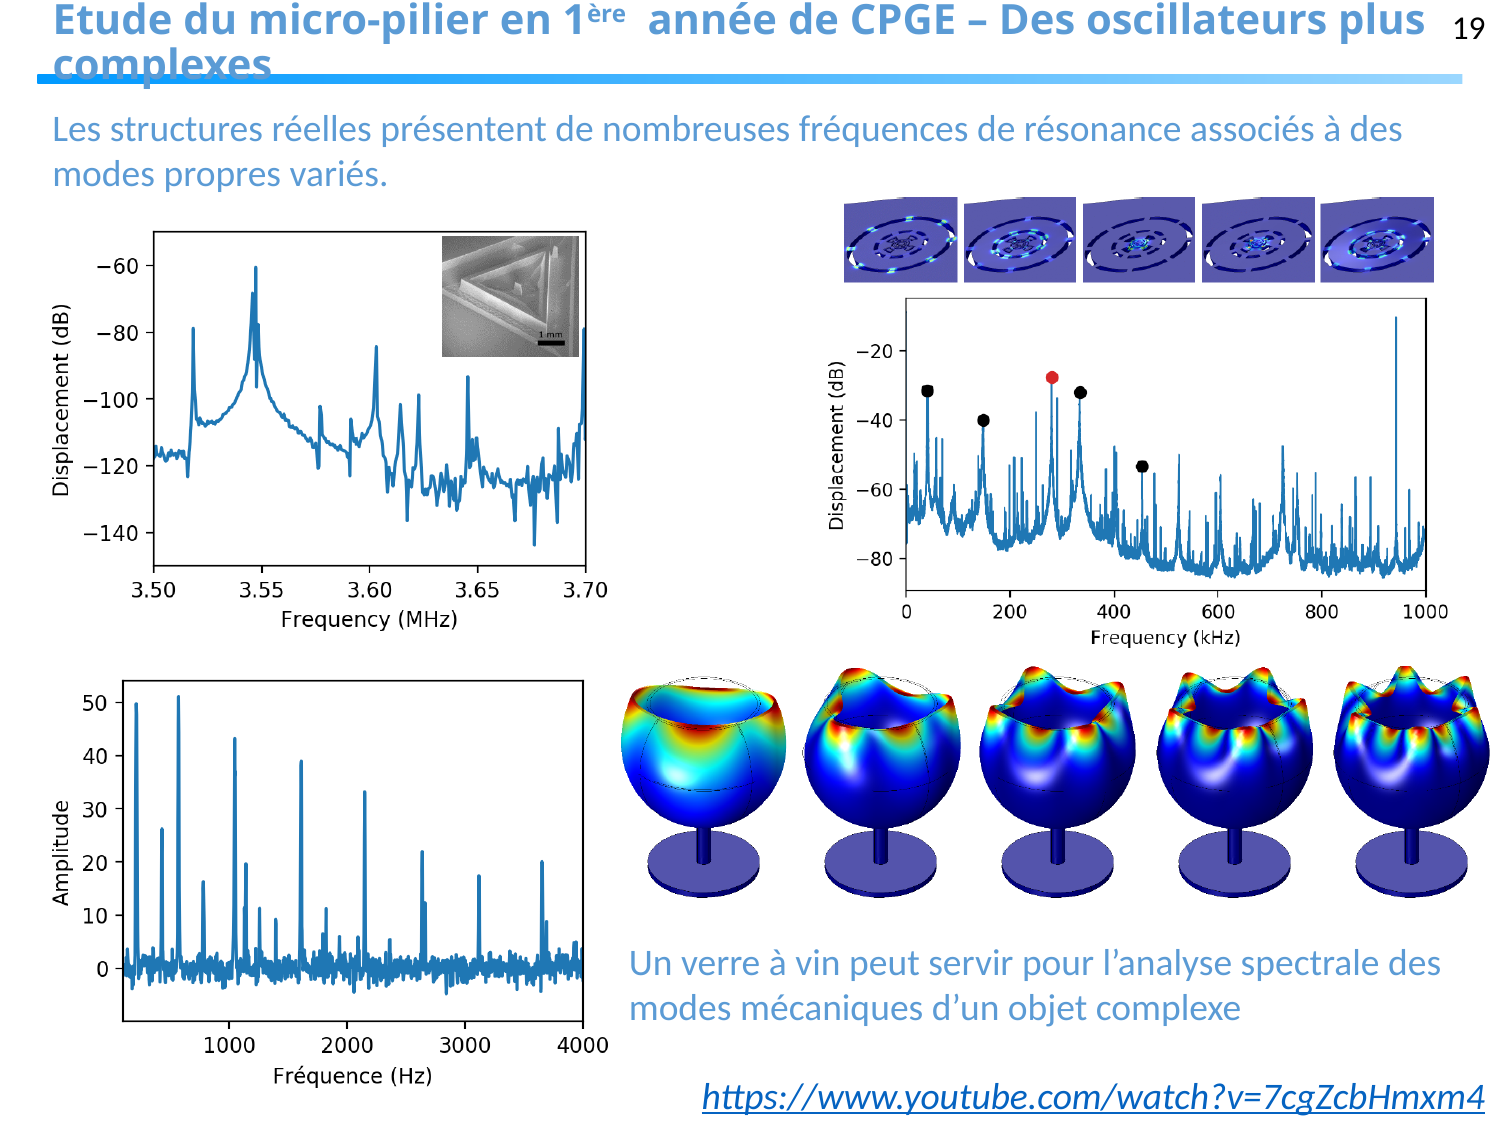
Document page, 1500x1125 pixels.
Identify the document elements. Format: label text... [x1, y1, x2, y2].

title Etude du micro-pilier en 1ère année de CPGE – Des oscillateurs plus complexes [37, 12, 1463, 75]
text_box https://www.youtube.com/watch?v=7cgZcbHmxm4 [674, 1064, 1500, 1125]
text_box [37, 214, 623, 646]
picture [37, 666, 1500, 1102]
text_box Un verre à vin peut servir pour l’analyse spectrale des modes mécaniques d’un objet complexe [624, 930, 1463, 1036]
text_box Les structures réelles présentent de nombreuses fréquences de résonance associés à des modes propres variés. [37, 96, 1463, 201]
picture [816, 185, 1463, 662]
text_box [37, 75, 1463, 84]
text_box 19 [1387, 0, 1500, 54]
